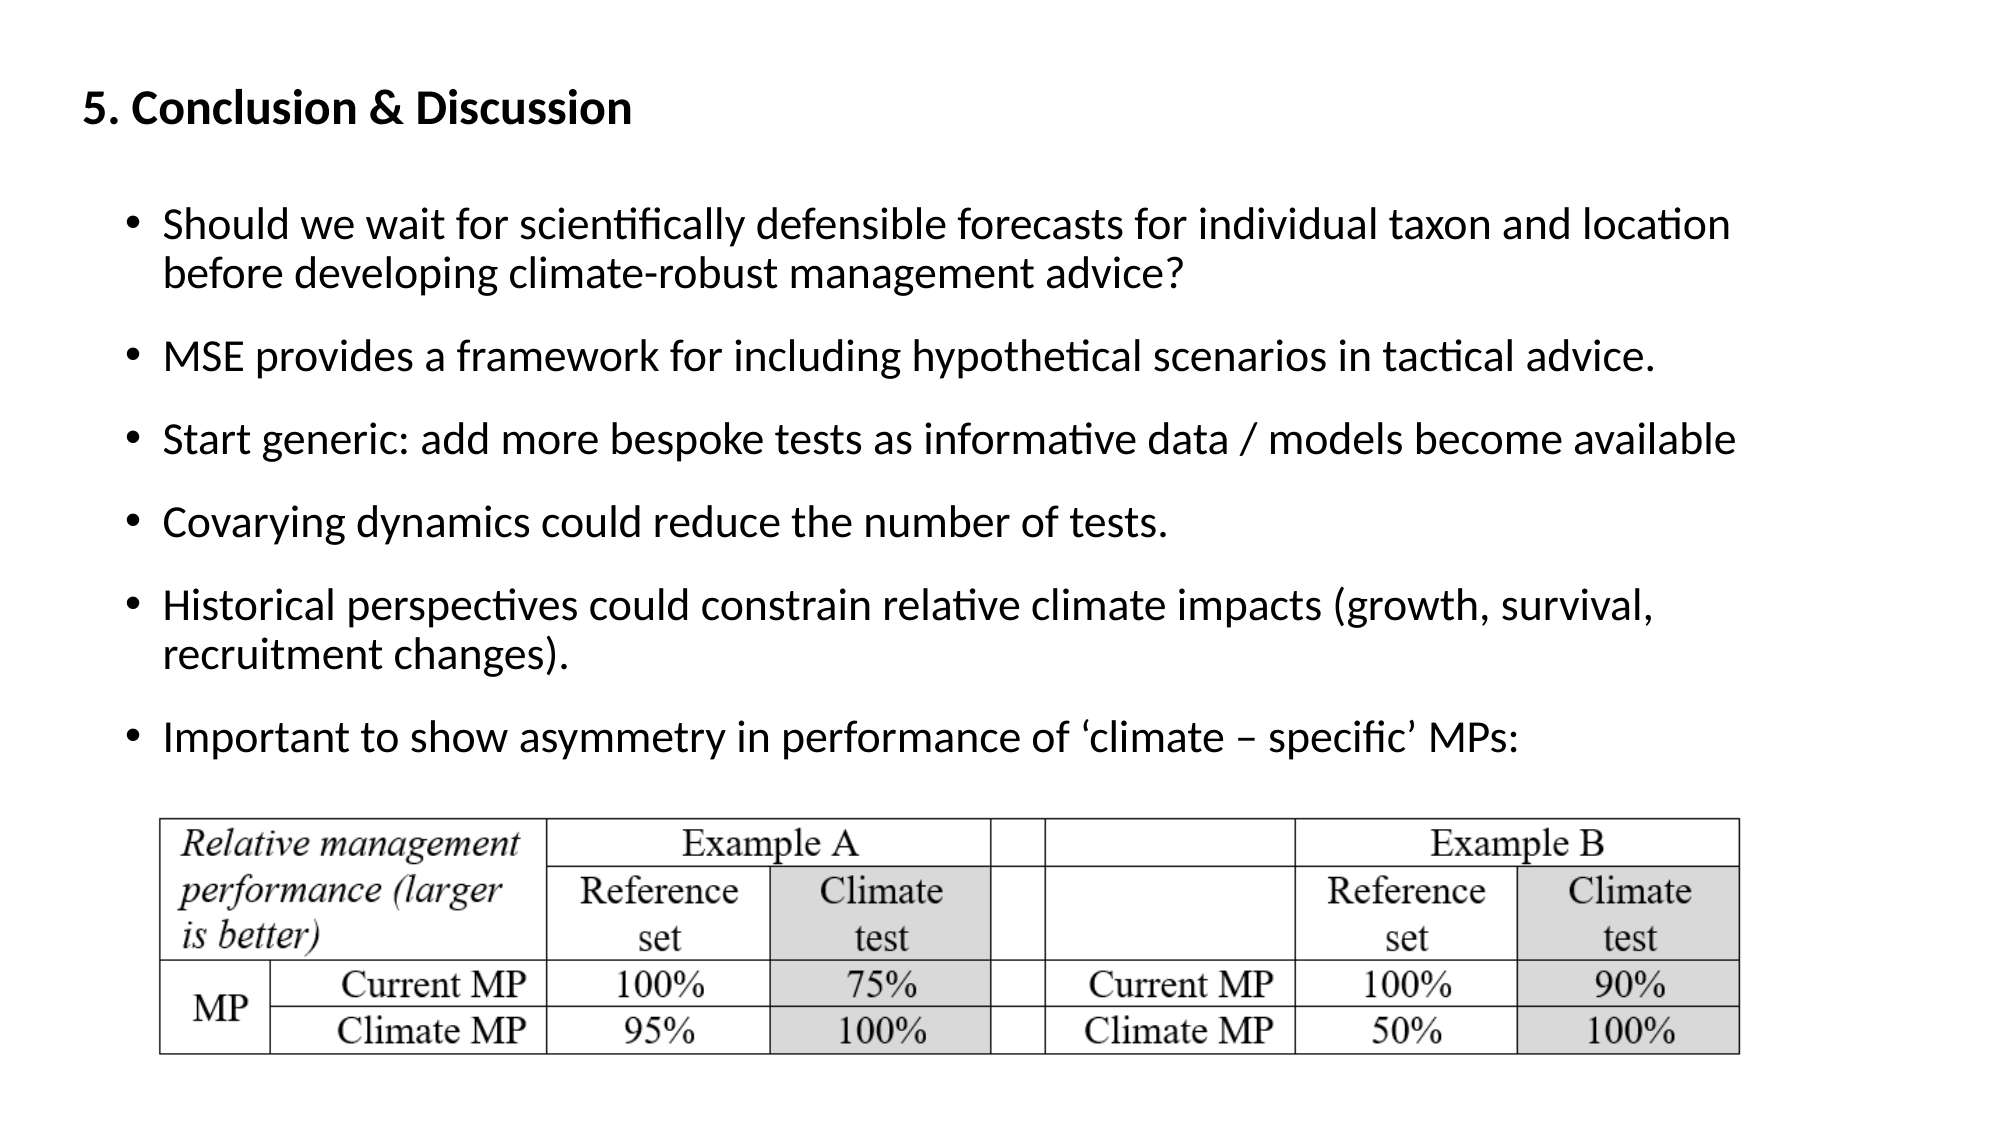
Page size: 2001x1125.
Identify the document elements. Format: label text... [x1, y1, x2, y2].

text_box 5. Conclusion & Discussion [67, 66, 1006, 142]
picture [130, 800, 1764, 1073]
list Should we wait for scientifically defensible forecasts for individual taxon and location before developing climate-robust management advice? MSE provides a framework for including hypothetical scenarios in tactical advice. Start generic: add more bespoke tests as informative data / models become available Covarying dynamics could reduce the number of tests. Historical perspectives could constrain relative climate impacts (growth, survival, recruitment changes). Important to show asymmetry in performance of ‘climate – specific’ MPs: [109, 192, 1835, 907]
